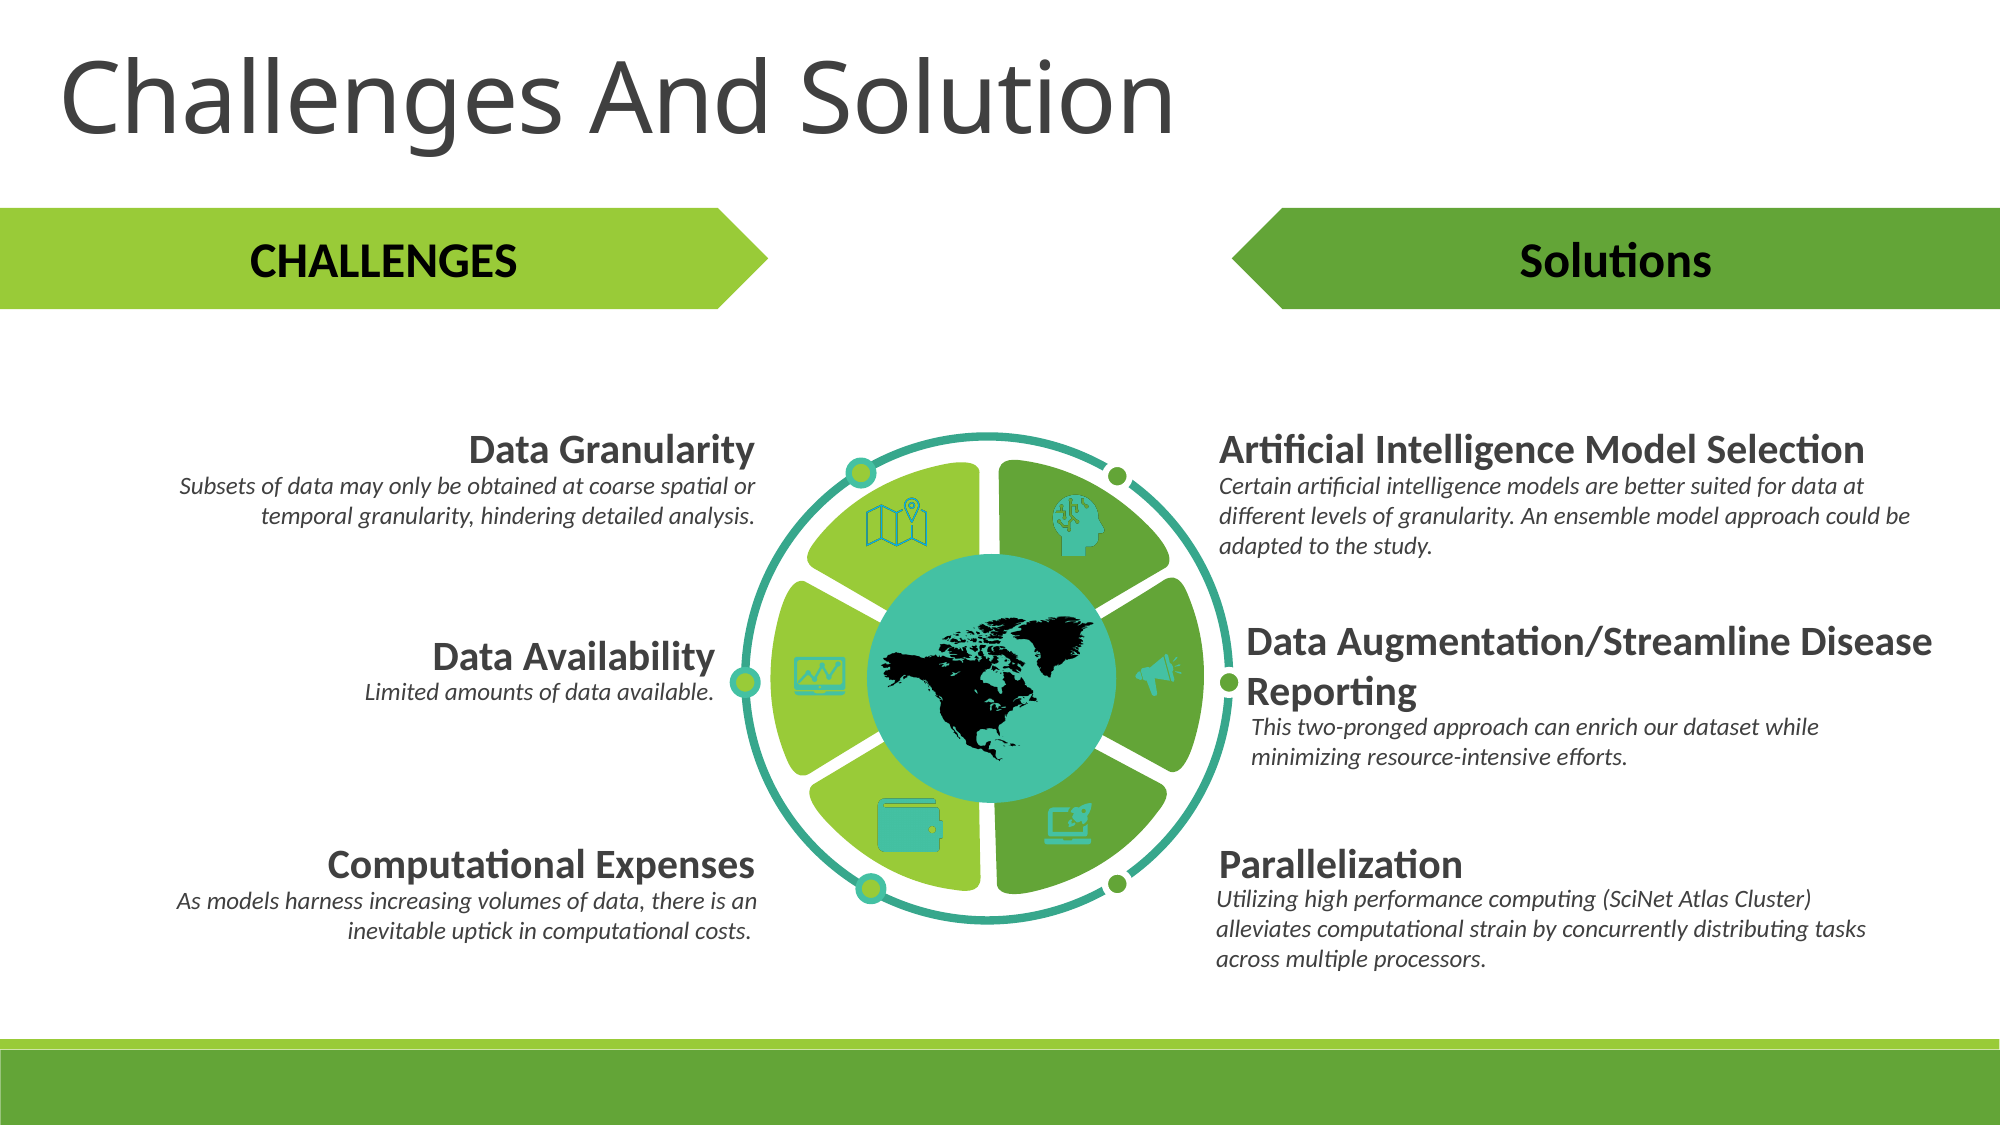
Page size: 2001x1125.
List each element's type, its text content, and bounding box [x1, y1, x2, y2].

picture [860, 485, 934, 559]
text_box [1231, 207, 2000, 310]
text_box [66, 413, 2000, 982]
text_box Challenges And Solution [43, 44, 1957, 194]
picture [865, 571, 1107, 869]
picture [1041, 488, 1116, 562]
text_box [0, 207, 769, 310]
